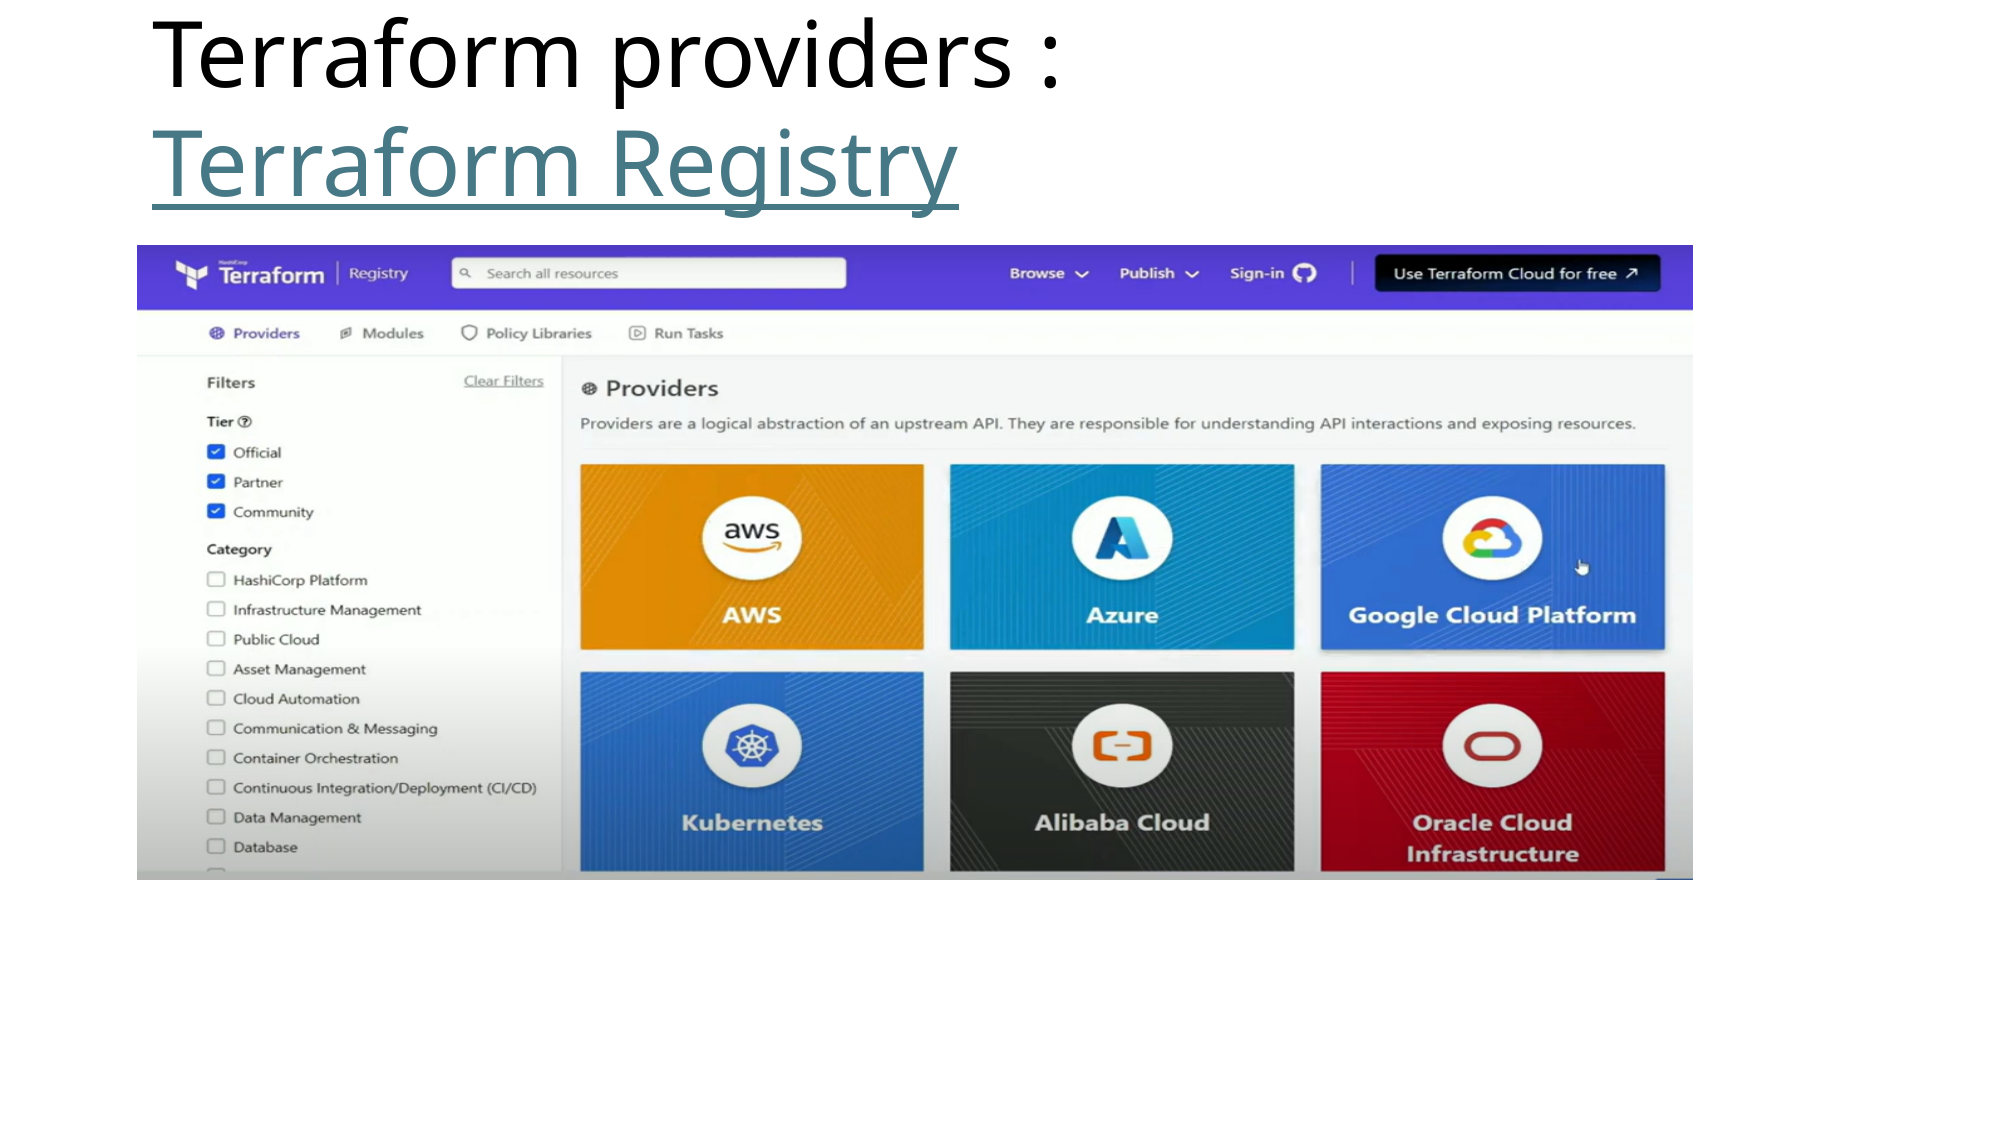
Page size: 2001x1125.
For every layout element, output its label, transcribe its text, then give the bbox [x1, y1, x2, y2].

picture [136, 244, 1694, 881]
title Terraform providers : Terraform Registry [137, 59, 1863, 278]
